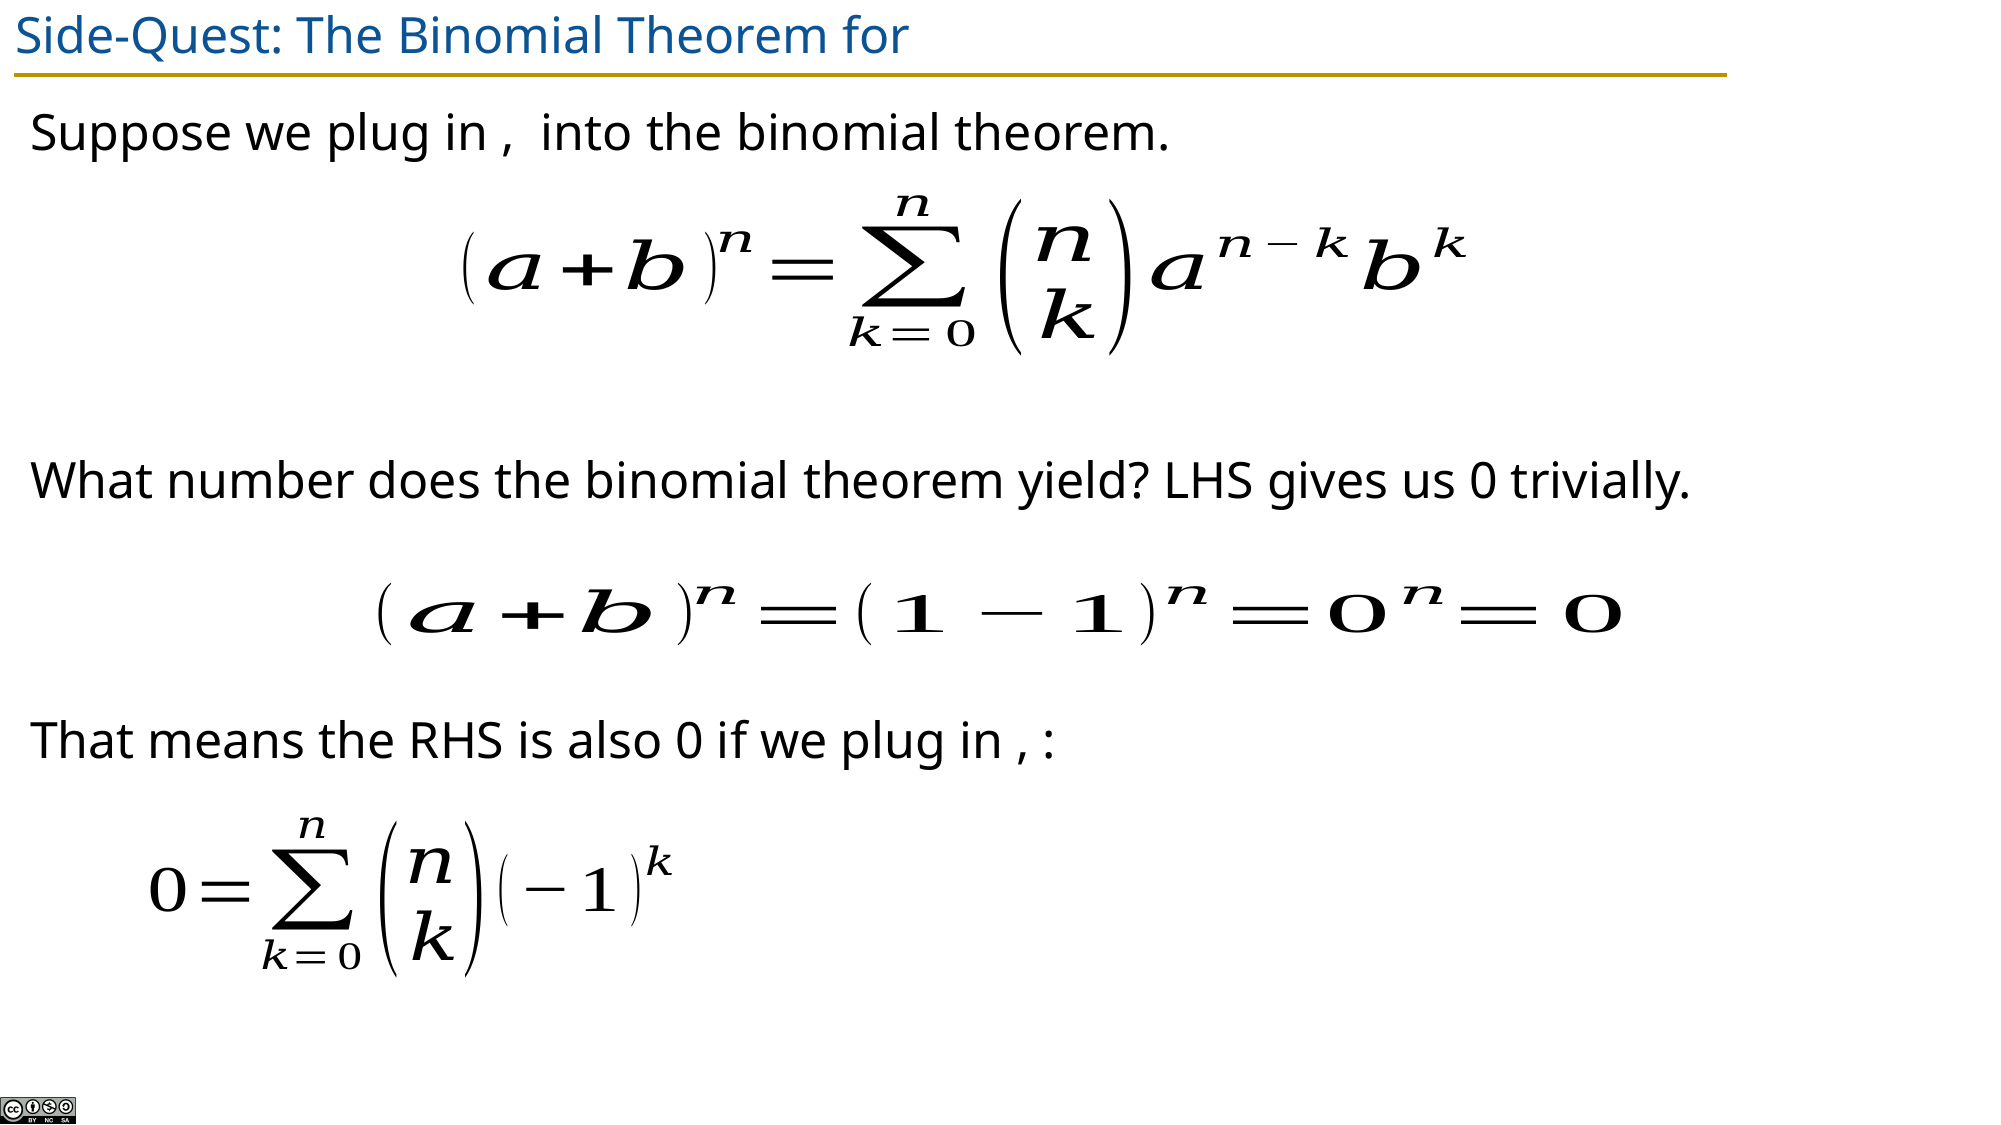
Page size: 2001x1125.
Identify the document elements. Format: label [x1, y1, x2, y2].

picture [0, 1097, 76, 1124]
